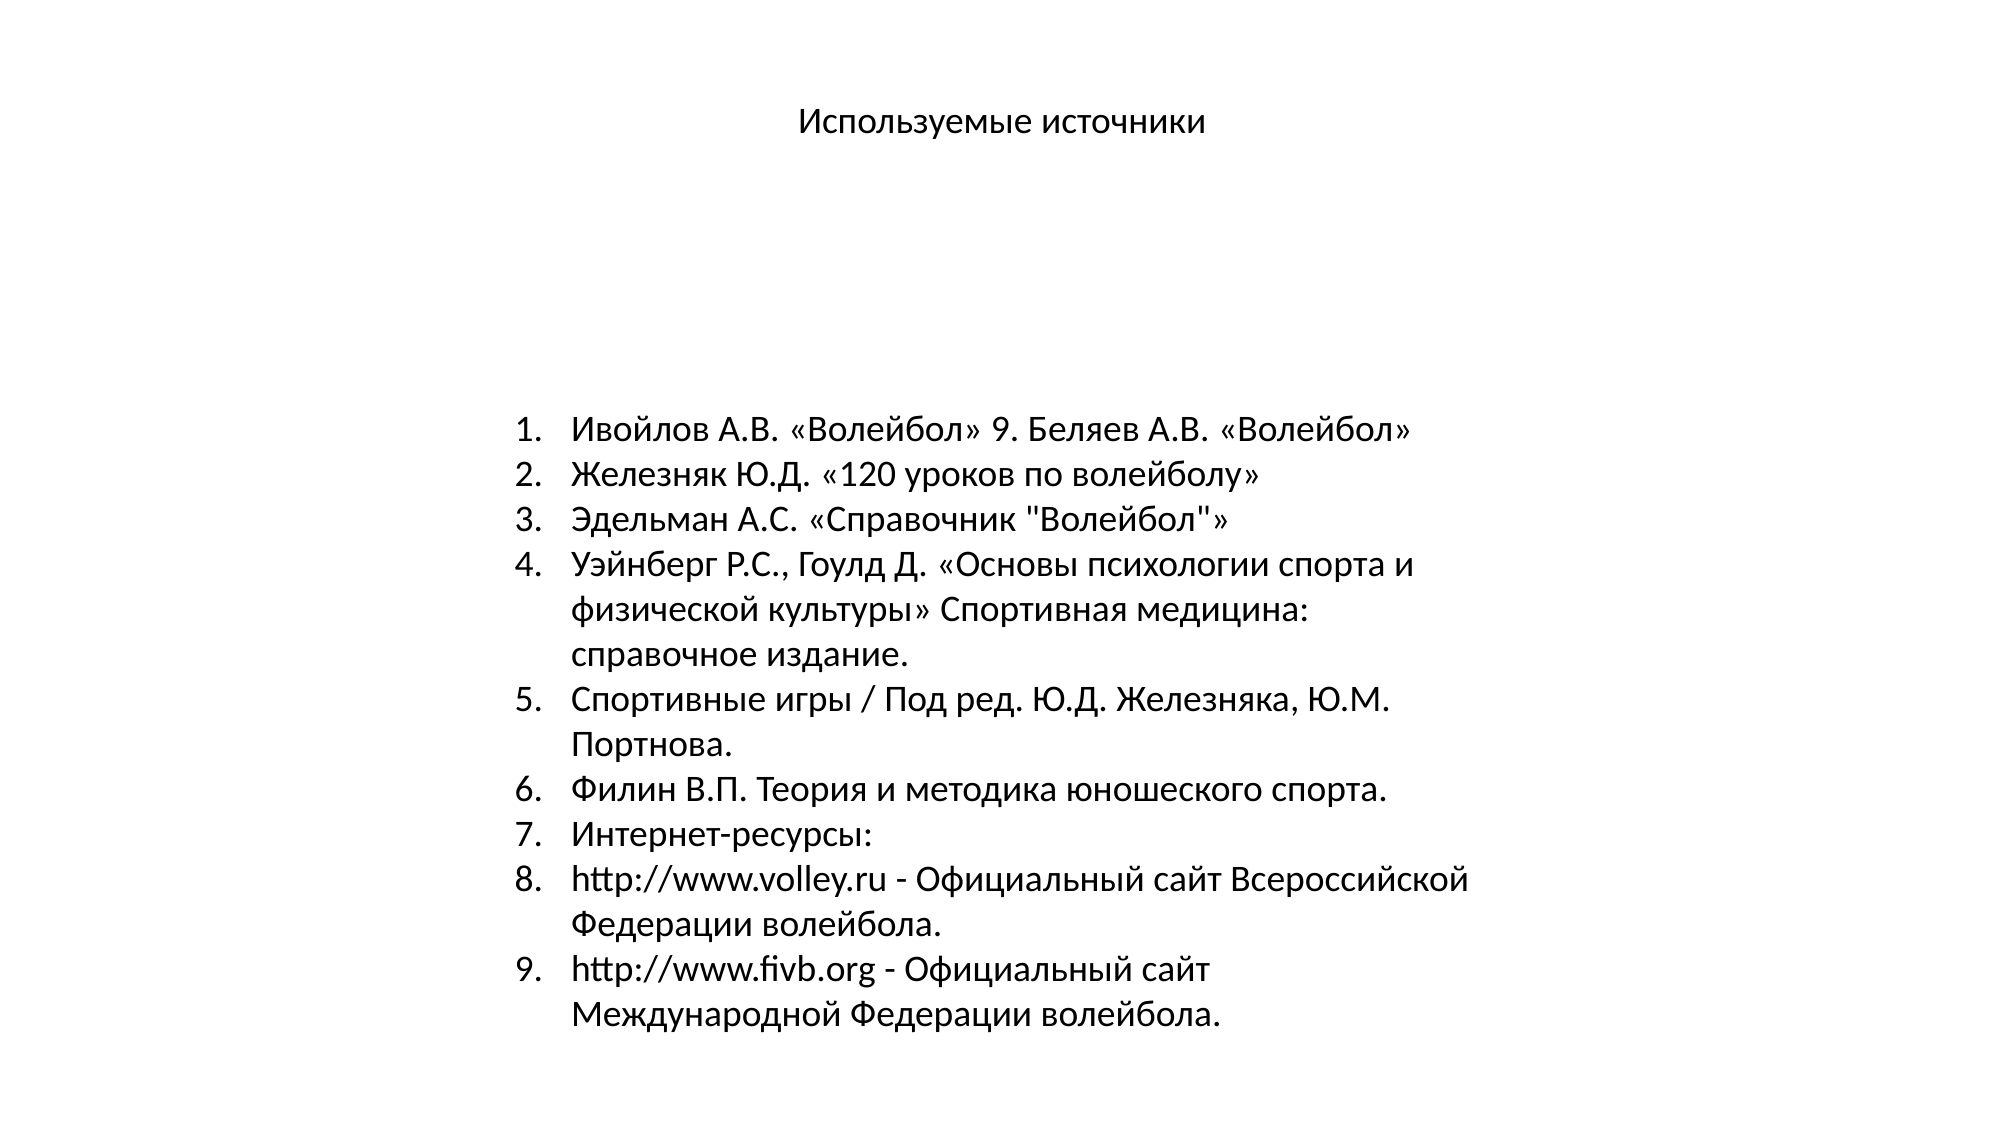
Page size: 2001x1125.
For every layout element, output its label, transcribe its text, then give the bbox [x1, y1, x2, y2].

text_box Используемые источники [783, 88, 1279, 149]
text_box Ивойлов А.В. «Волейбол» 9. Беляев А.В. «Волейбол» Железняк Ю.Д. «120 уроков по волейболу» Эдельман А.С. «Справочник "Волейбол"» Уэйнберг Р.С., Гоулд Д. «Основы психологии спорта и физической культуры» Спортивная медицина: справочное издание. Спортивные игры / Под ред. Ю.Д. Железняка, Ю.М. Портнова. Филин В.П. Теория и методика юношеского спорта. Интернет-ресурсы: http://www.volley.ru - Официальный сайт Всероссийской Федерации волейбола. http://www.fivb.org - Официальный сайт Международной Федерации волейбола. [499, 396, 1500, 1041]
